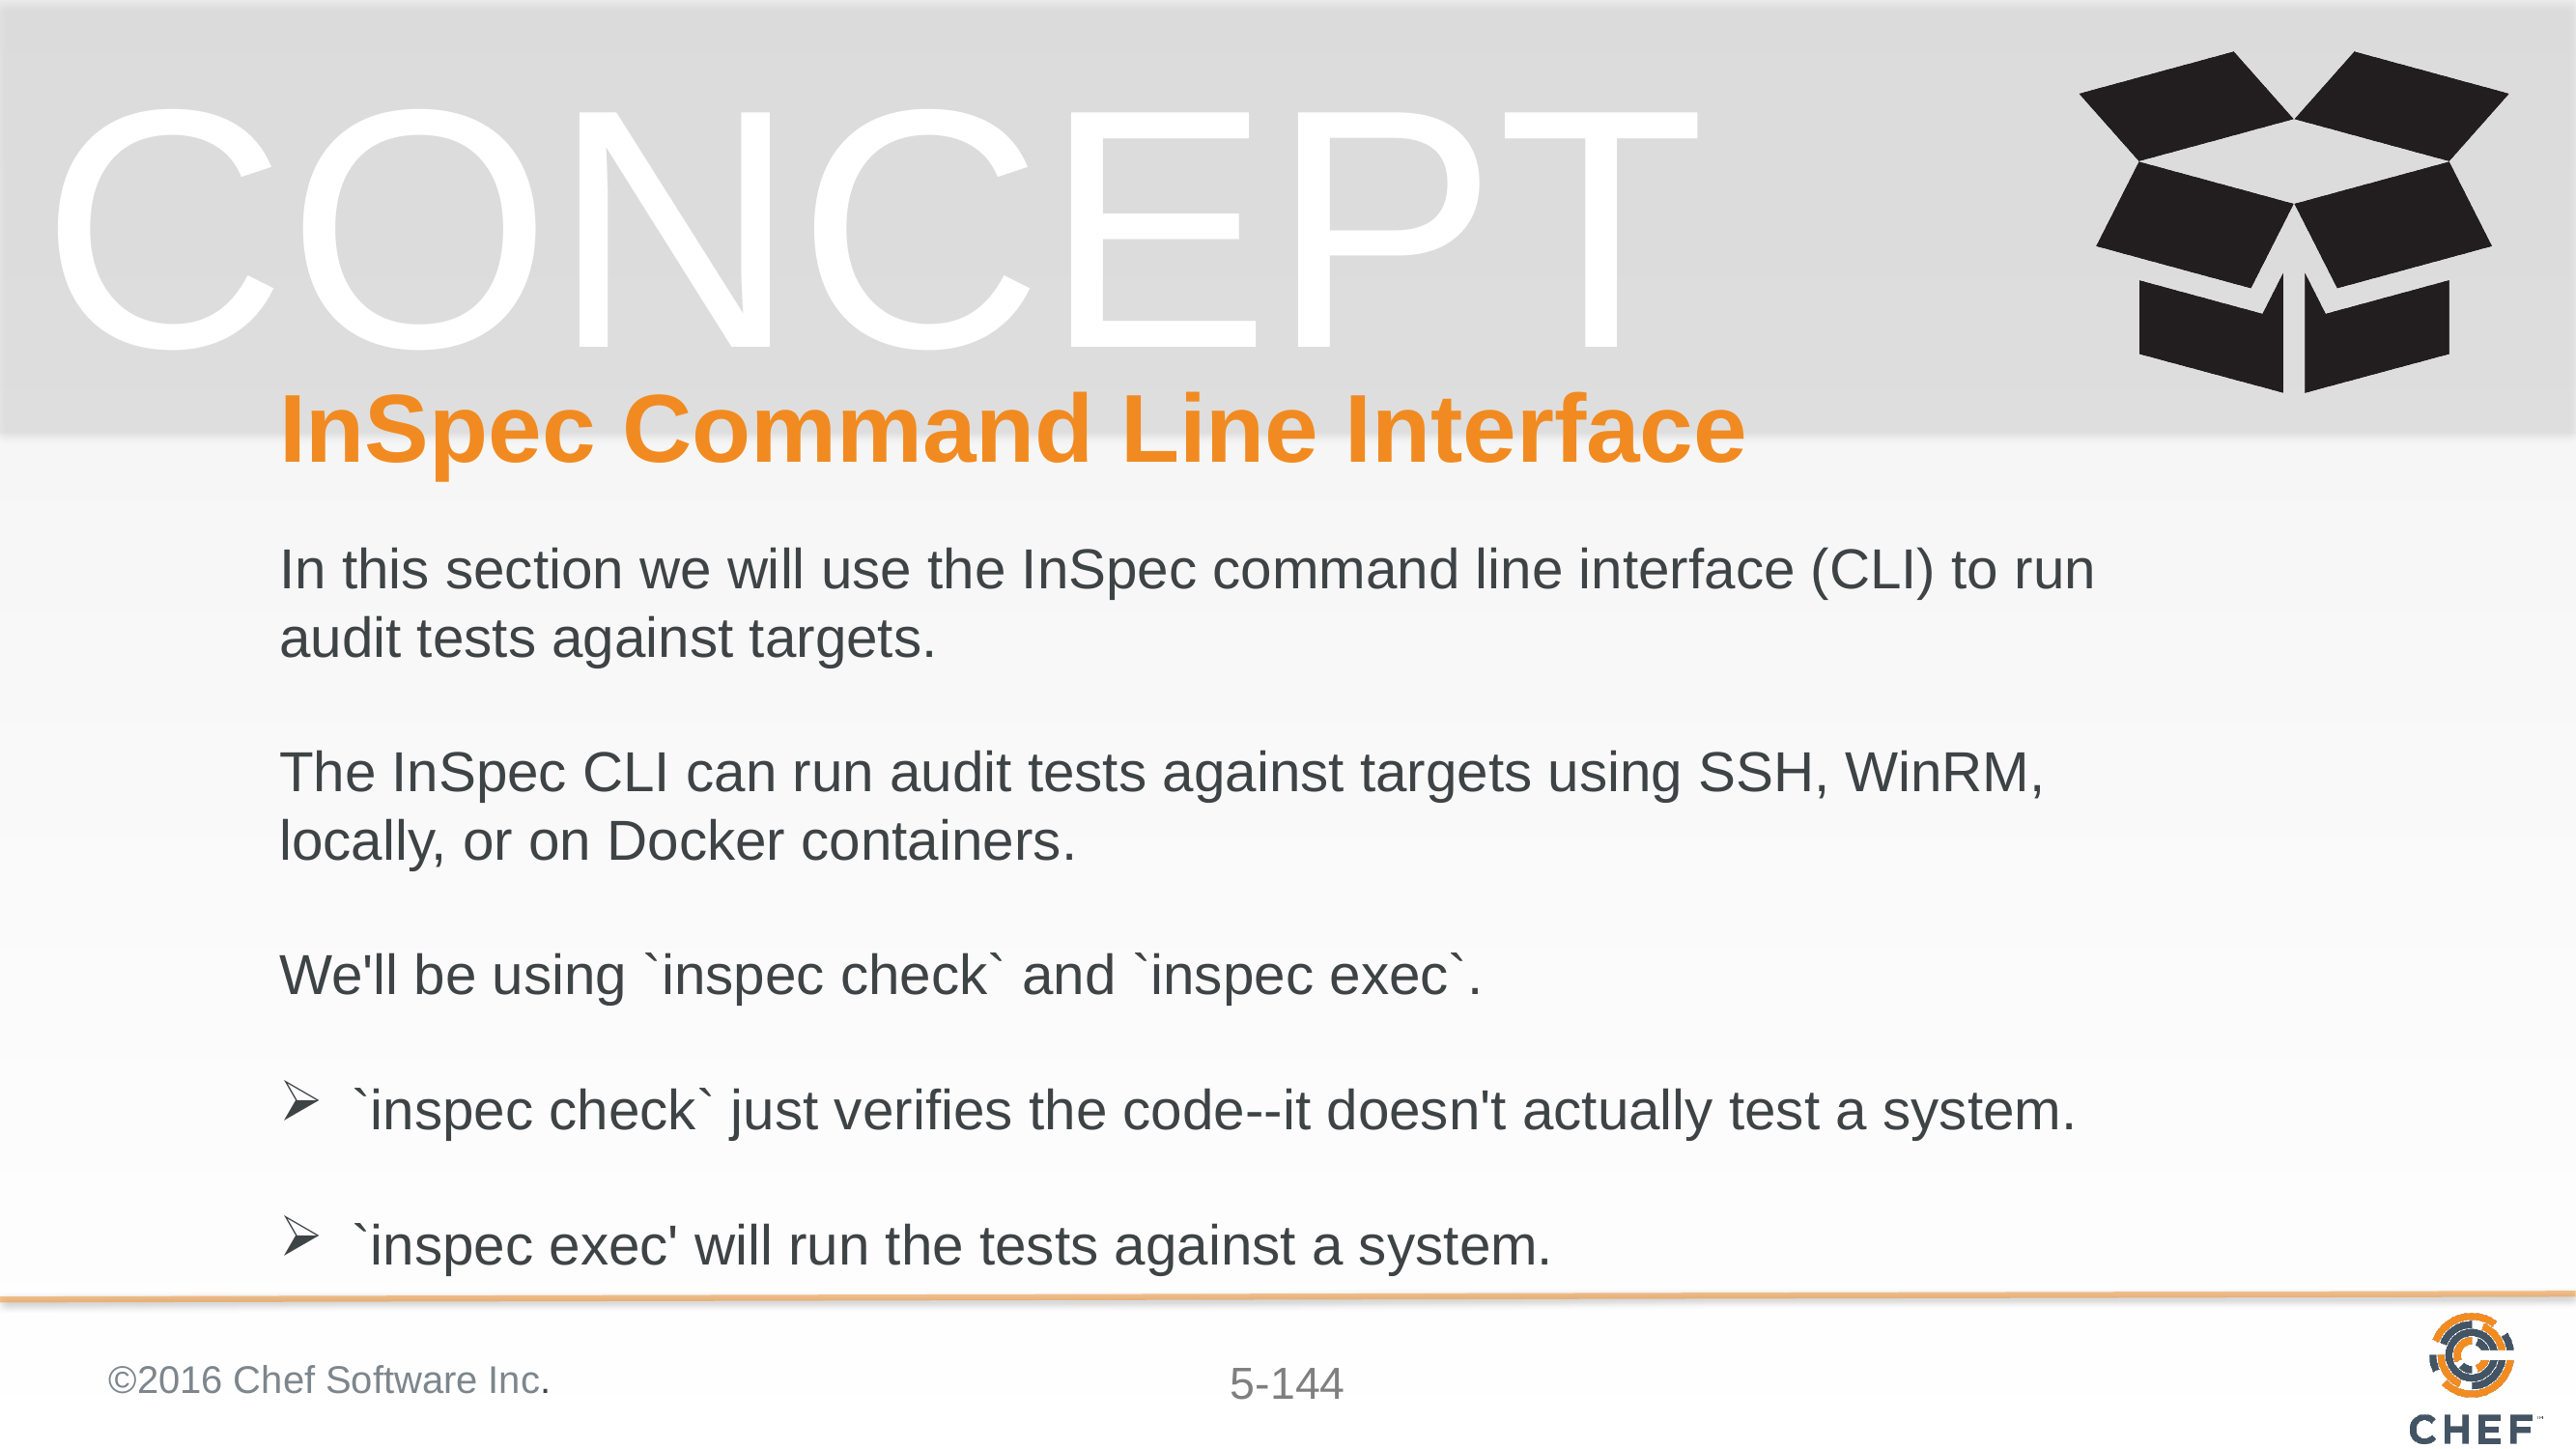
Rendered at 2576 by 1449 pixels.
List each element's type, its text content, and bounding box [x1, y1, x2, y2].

title InSpec Command Line Interface [265, 363, 2217, 499]
picture [2399, 1297, 2551, 1449]
subtitle In this section we will use the InSpec command line interface (CLI) to run audit tests against targets. The InSpec CLI can run audit tests against targets using SSH, WinRM, locally, or on Docker containers. We'll be using `inspec check` and `inspec exec`. `inspec check` just verifies the code--it doesn't actually test a system. `inspec exec' will run the tests against a system. [265, 518, 2217, 1203]
picture [2079, 51, 2509, 399]
